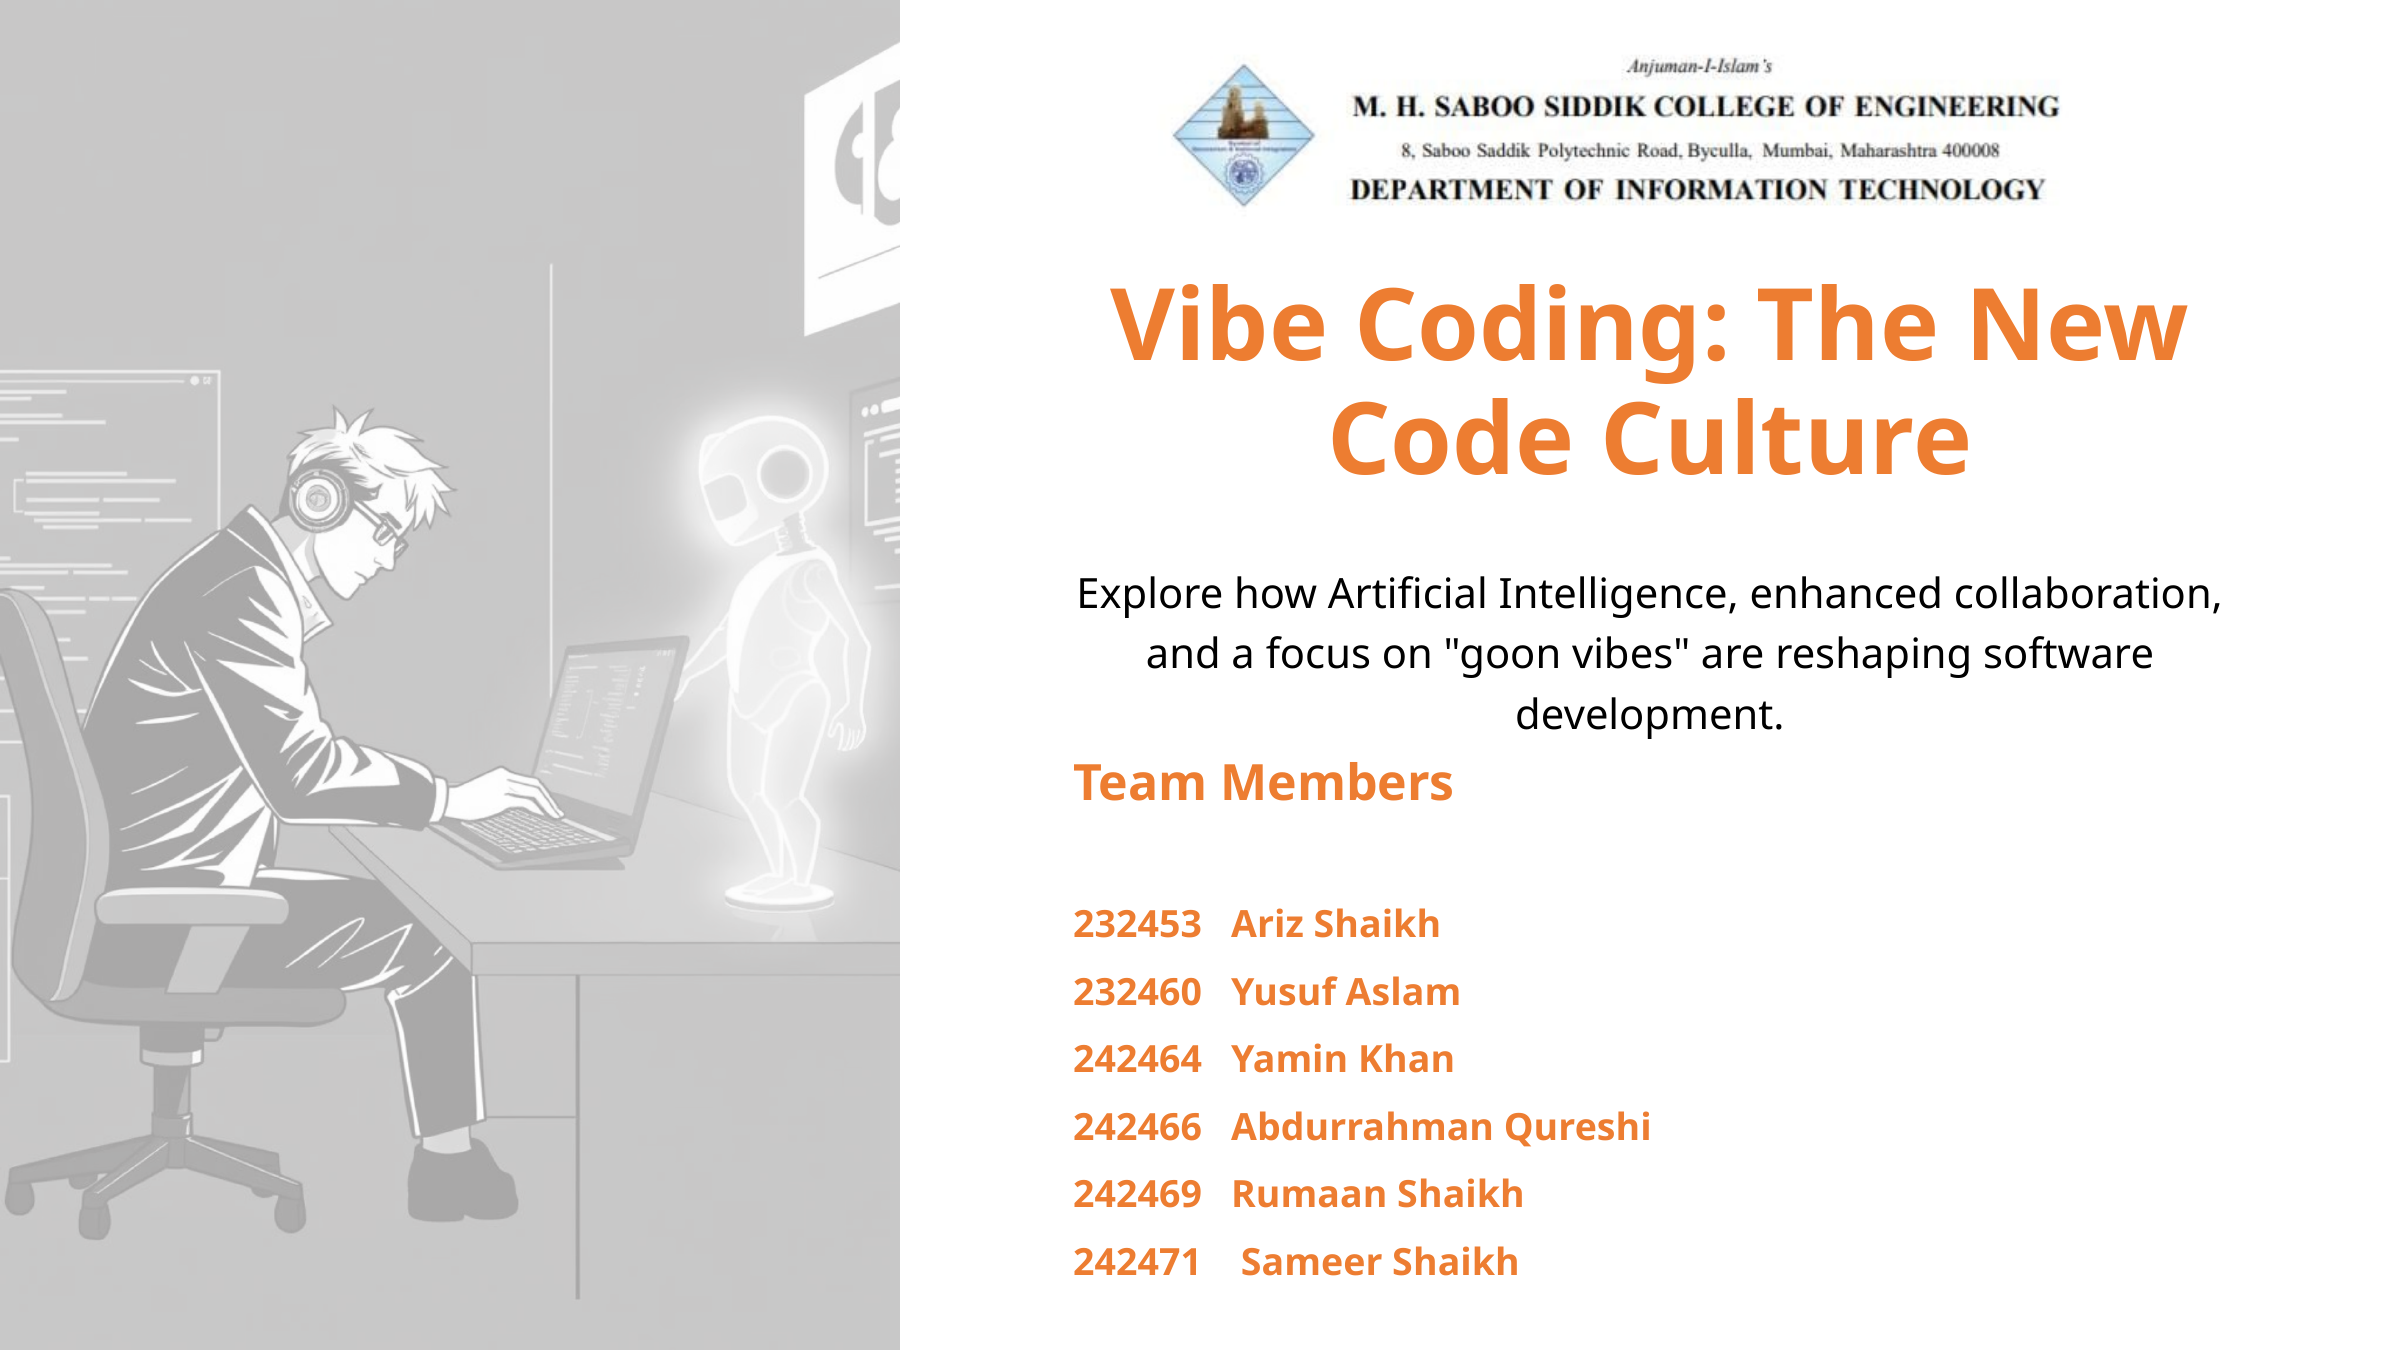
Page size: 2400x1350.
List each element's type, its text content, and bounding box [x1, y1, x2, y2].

text_box Team Members 232453 Ariz Shaikh 232460 Yusuf Aslam 242464 Yamin Khan 242466 Abdurrahman Qureshi 242469 Rumaan Shaikh 242471 Sameer Shaikh [1058, 712, 2259, 1291]
text_box Explore how Artificial Intelligence, enhanced collaboration, and a focus on "goon vibes" are reshaping software development. [1041, 556, 2259, 678]
picture [0, 0, 900, 1350]
text_box Vibe Coding: The New Code Culture [1041, 265, 2259, 496]
picture [1134, 5, 2183, 249]
